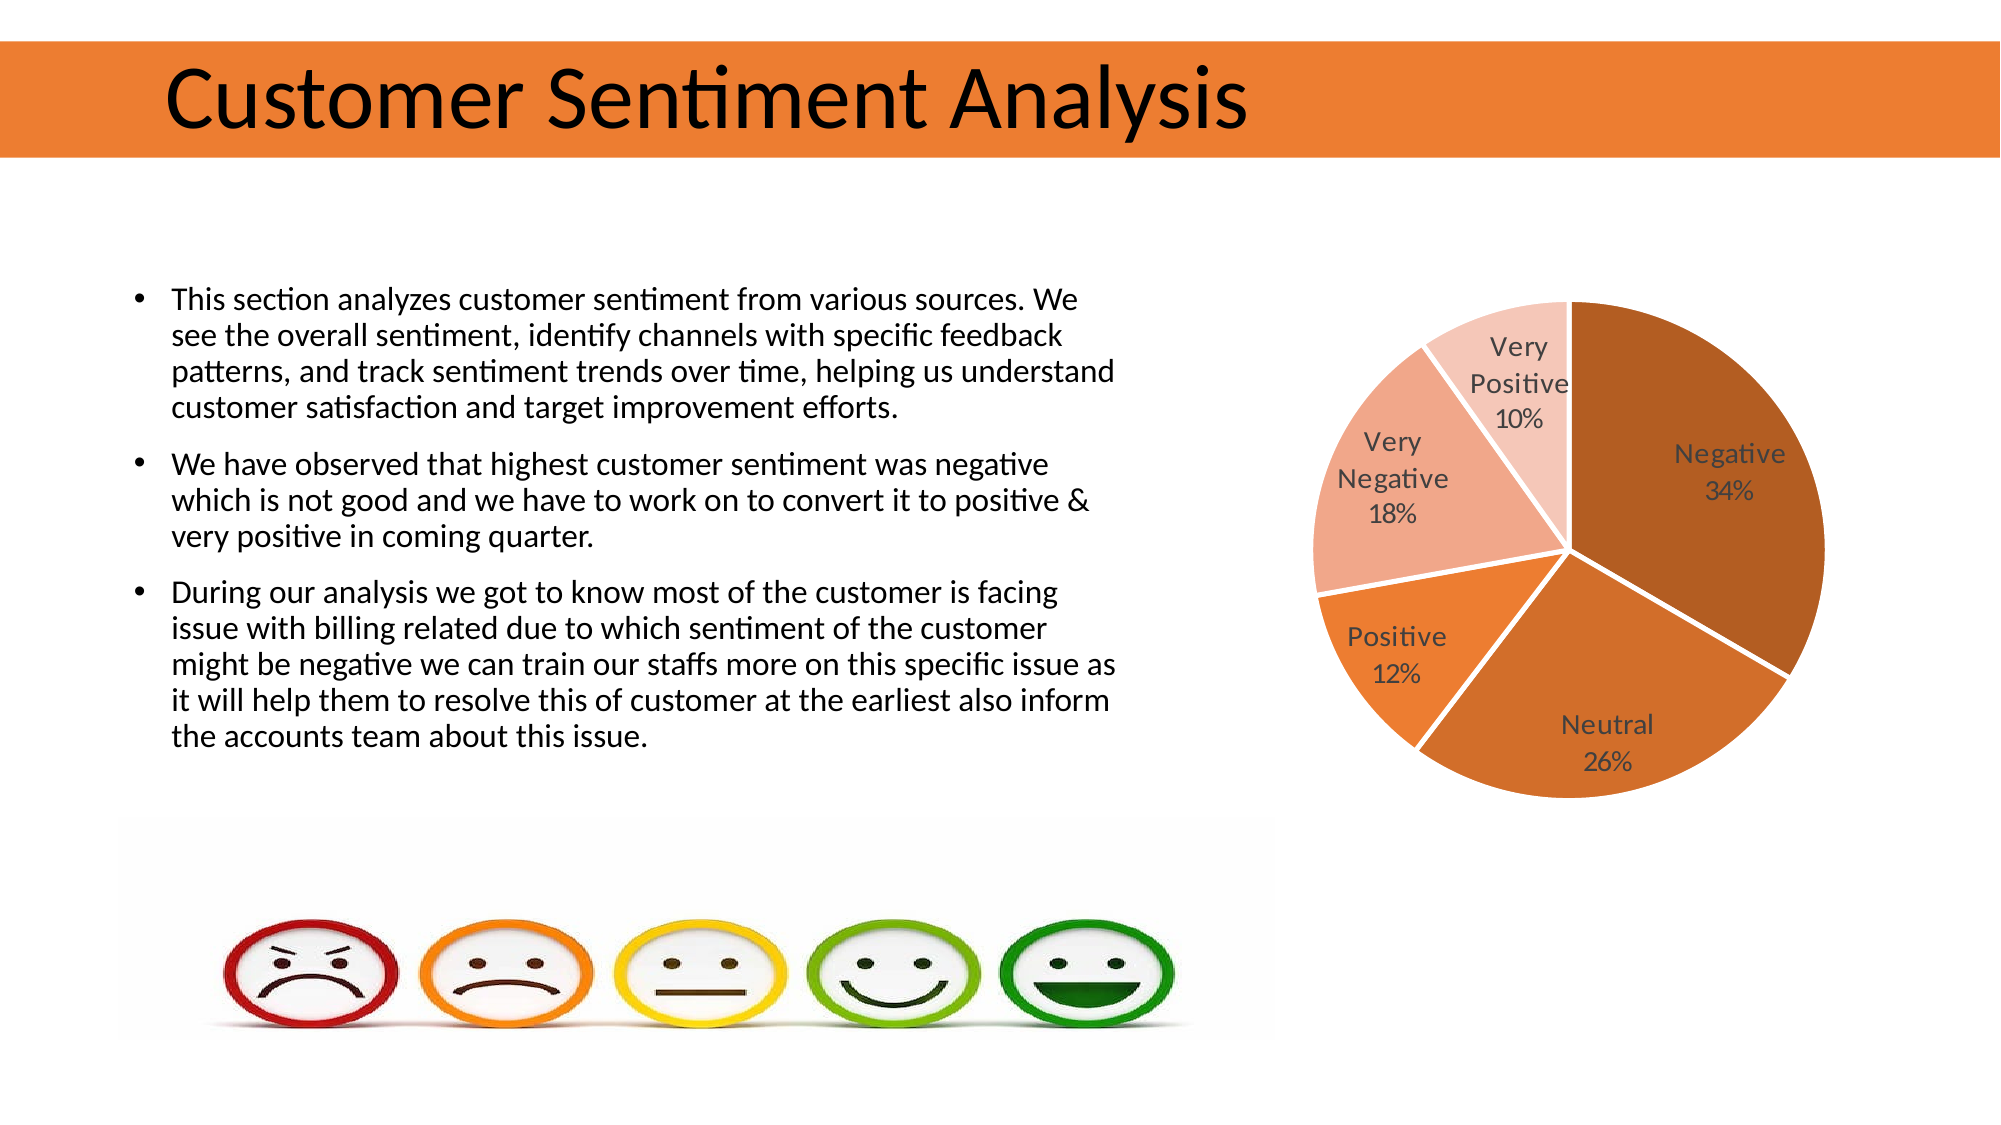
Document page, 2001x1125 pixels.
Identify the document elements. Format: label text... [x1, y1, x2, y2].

list This section analyzes customer sentiment from various sources. We see the overall sentiment, identify channels with specific feedback patterns, and track sentiment trends over time, helping us understand customer satisfaction and target improvement efforts. We have observed that highest customer sentiment was negative which is not good and we have to work on to convert it to positive & very positive in coming quarter. During our analysis we got to know most of the customer is facing issue with billing related due to which sentiment of the customer might be negative we can train our staffs more on this specific issue as it will help them to resolve this of customer at the earliest also inform the accounts team about this issue. [118, 274, 1133, 817]
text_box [1199, 267, 1882, 820]
title Customer Sentiment Analysis [0, 40, 2000, 159]
picture [118, 817, 1275, 1040]
